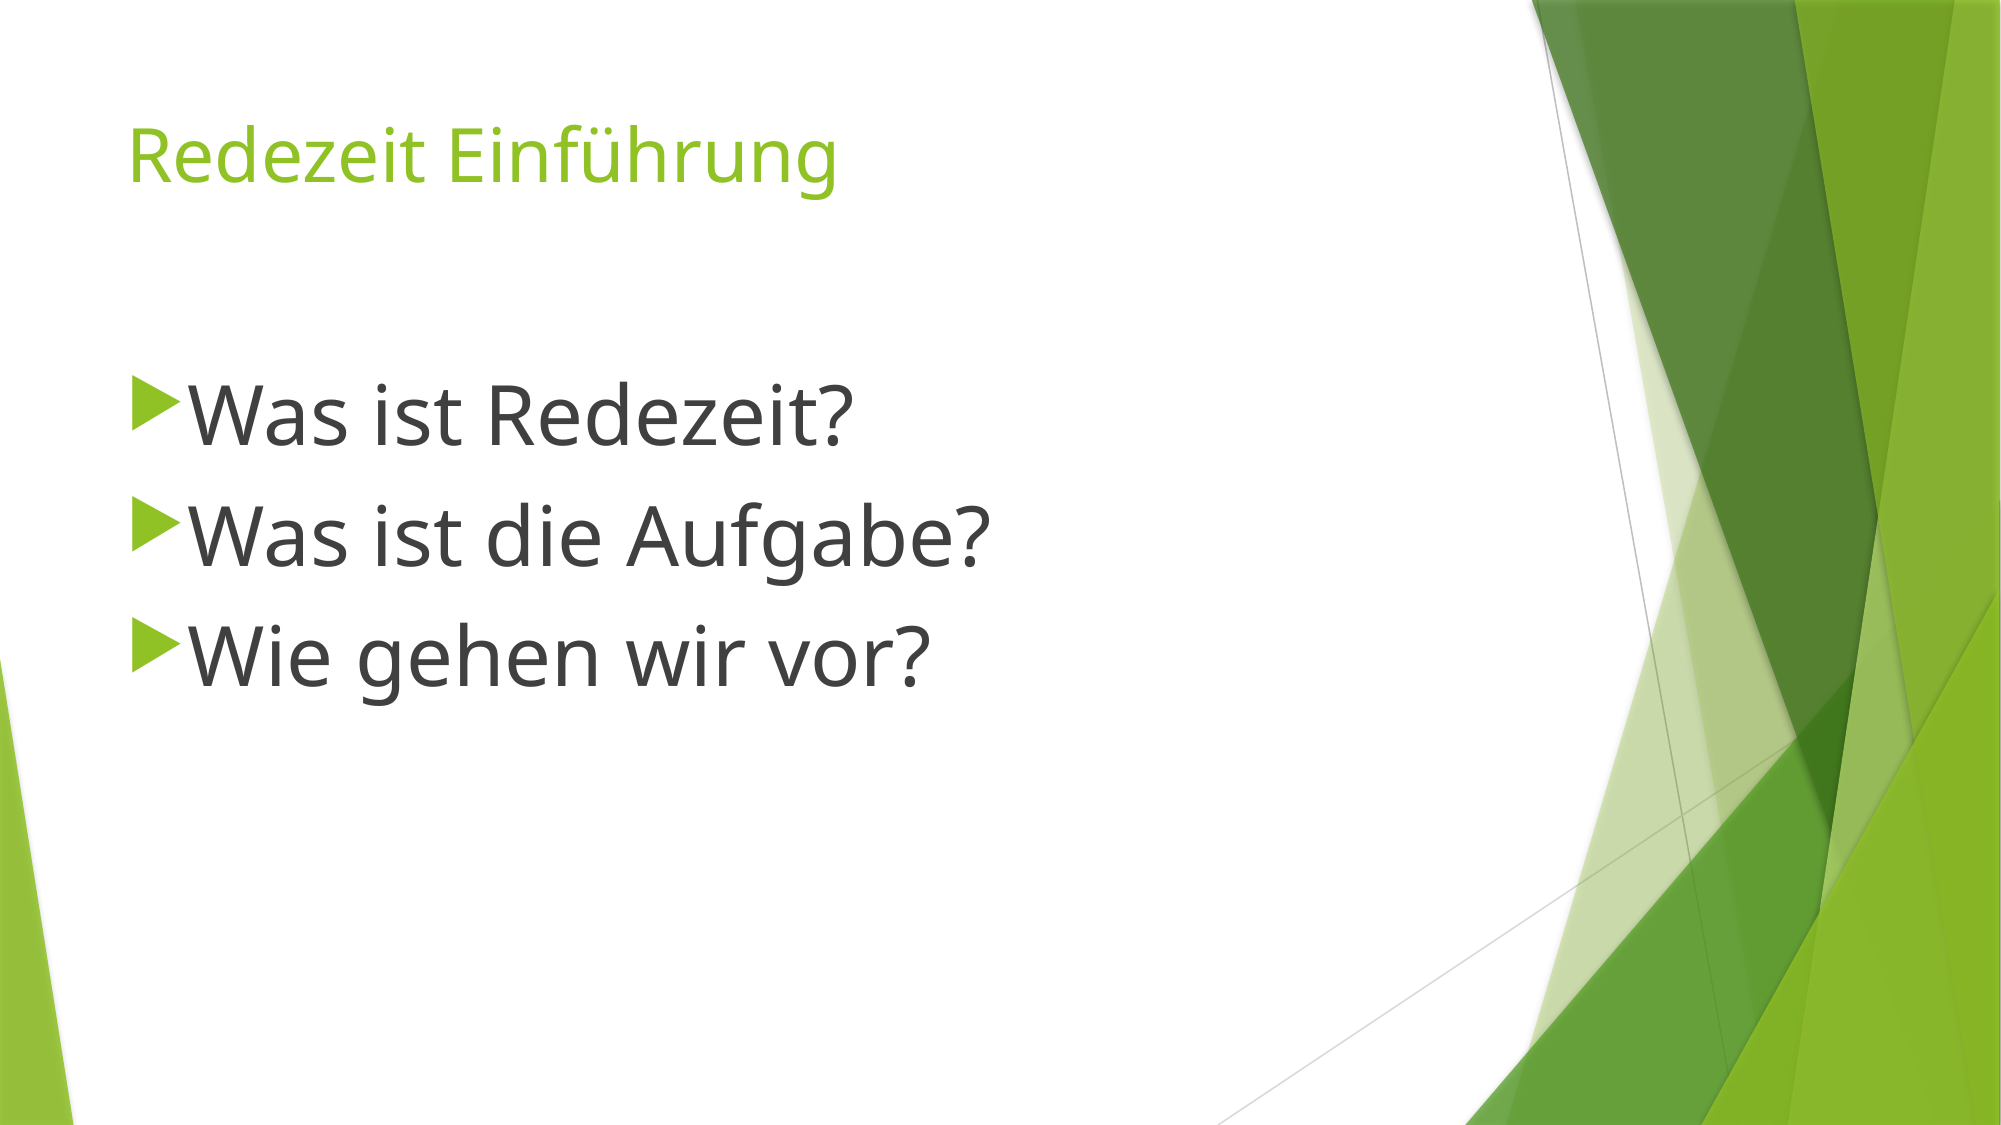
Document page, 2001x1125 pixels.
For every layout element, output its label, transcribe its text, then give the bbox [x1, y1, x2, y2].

list Was ist Redezeit? Was ist die Aufgabe? Wie gehen wir vor? [111, 354, 1522, 992]
title Redezeit Einführung [111, 99, 1522, 317]
